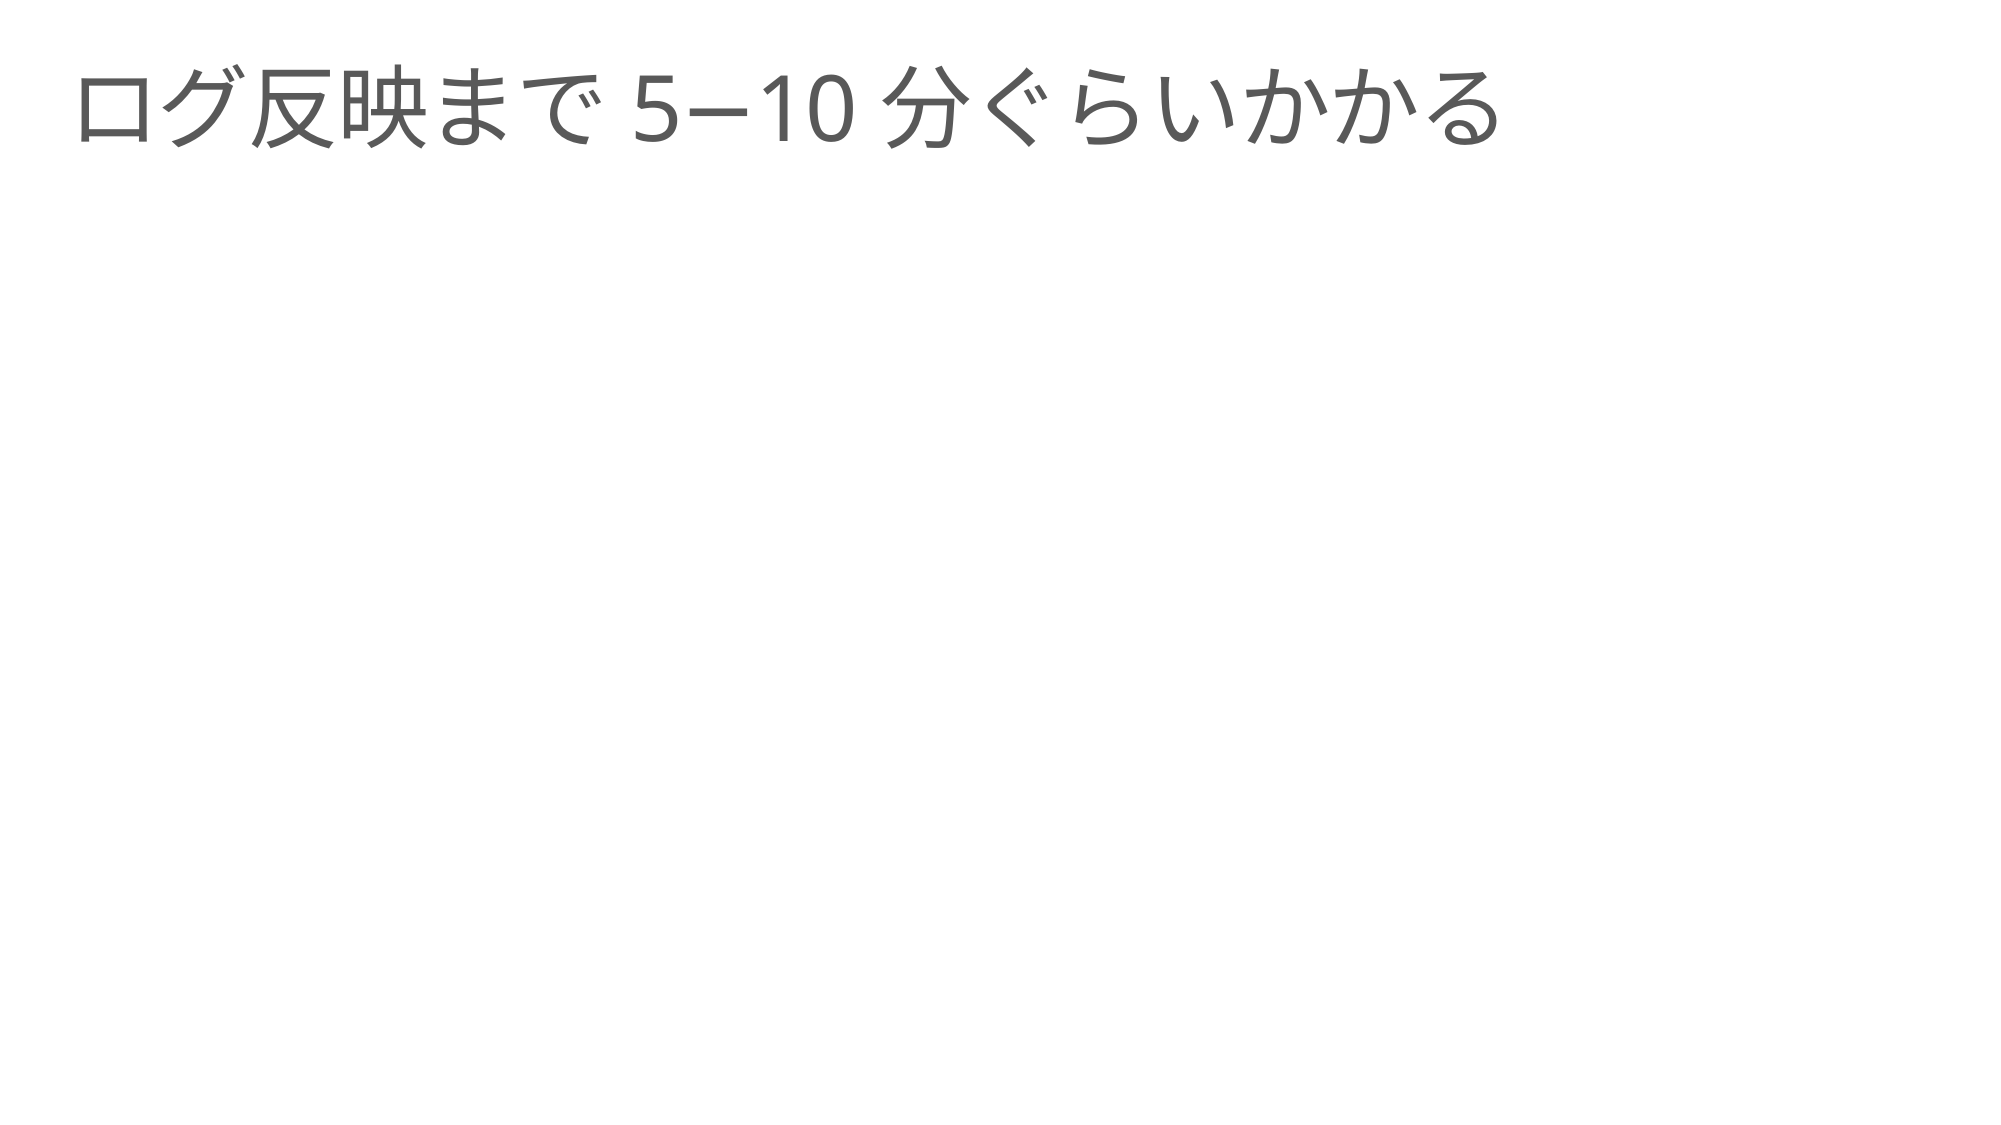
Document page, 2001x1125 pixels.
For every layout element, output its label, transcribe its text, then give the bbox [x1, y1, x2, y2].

title ログ反映まで5−10分ぐらいかかる [44, 47, 1957, 196]
